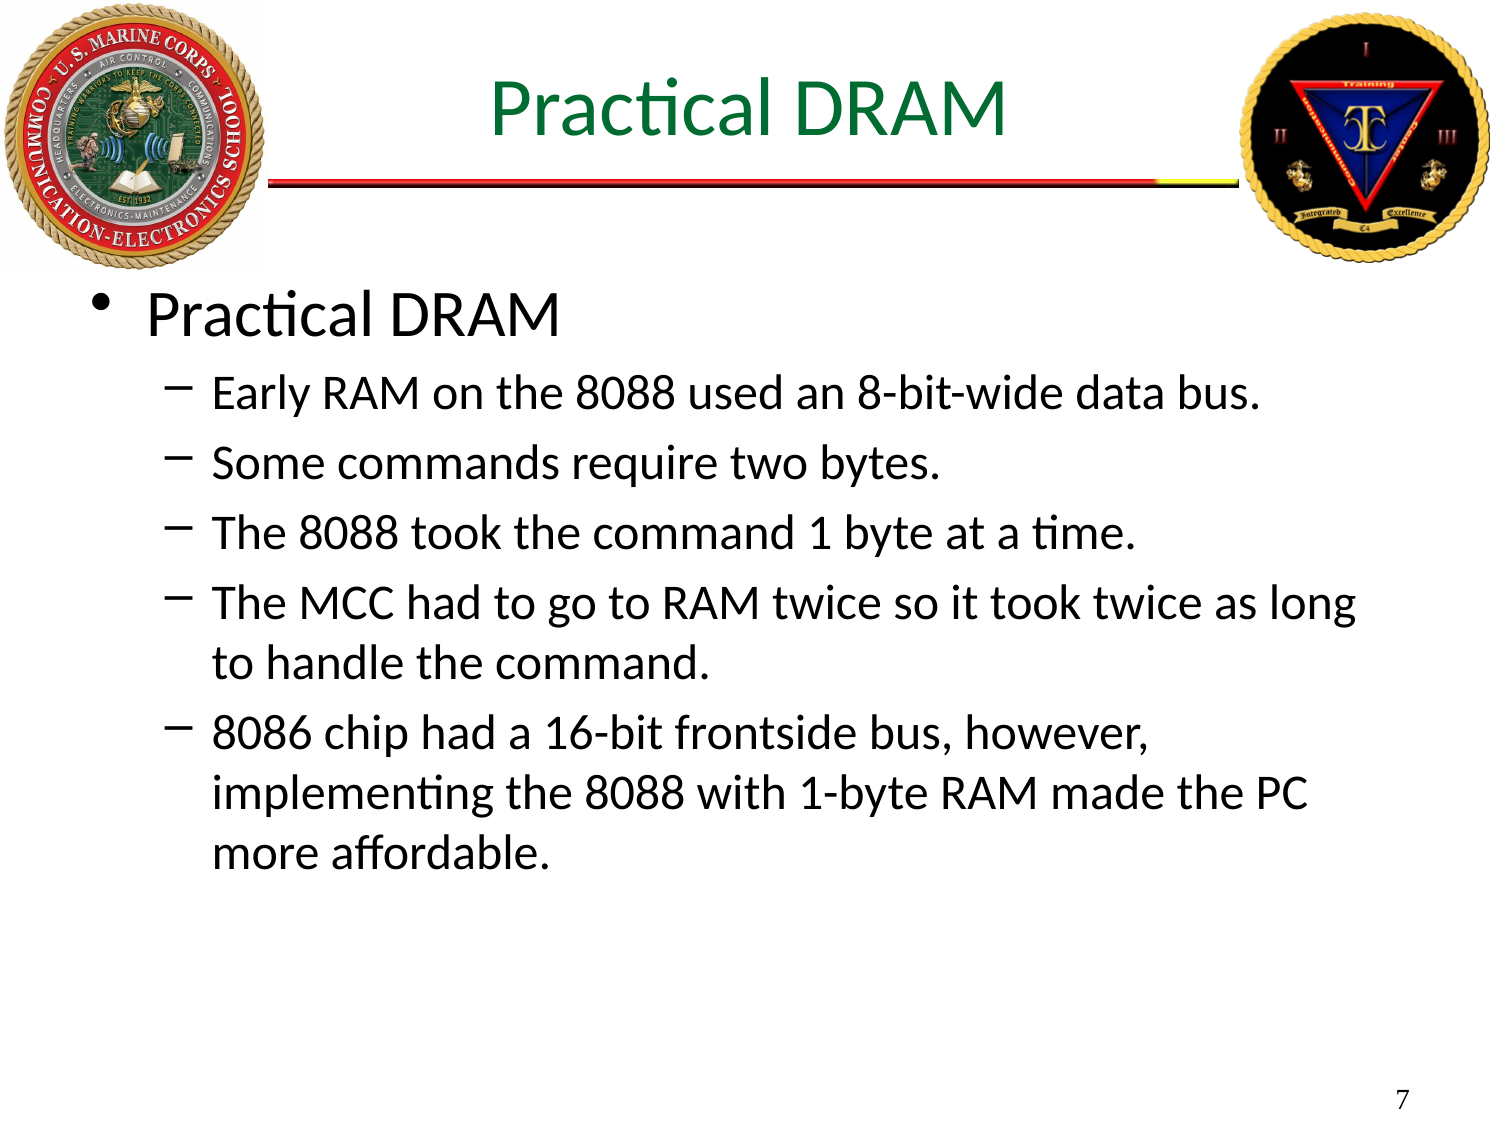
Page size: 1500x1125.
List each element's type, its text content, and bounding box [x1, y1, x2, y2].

picture [0, 0, 268, 274]
list Practical DRAM Early RAM on the 8088 used an 8-bit-wide data bus. Some commands require two bytes. The 8088 took the command 1 byte at a time. The MCC had to go to RAM twice so it took twice as long to handle the command. 8086 chip had a 16-bit frontside bus, however, implementing the 8088 with 1-byte RAM made the PC more affordable. [75, 262, 1425, 1005]
picture [1239, 12, 1490, 263]
title Practical DRAM [75, 45, 1425, 233]
